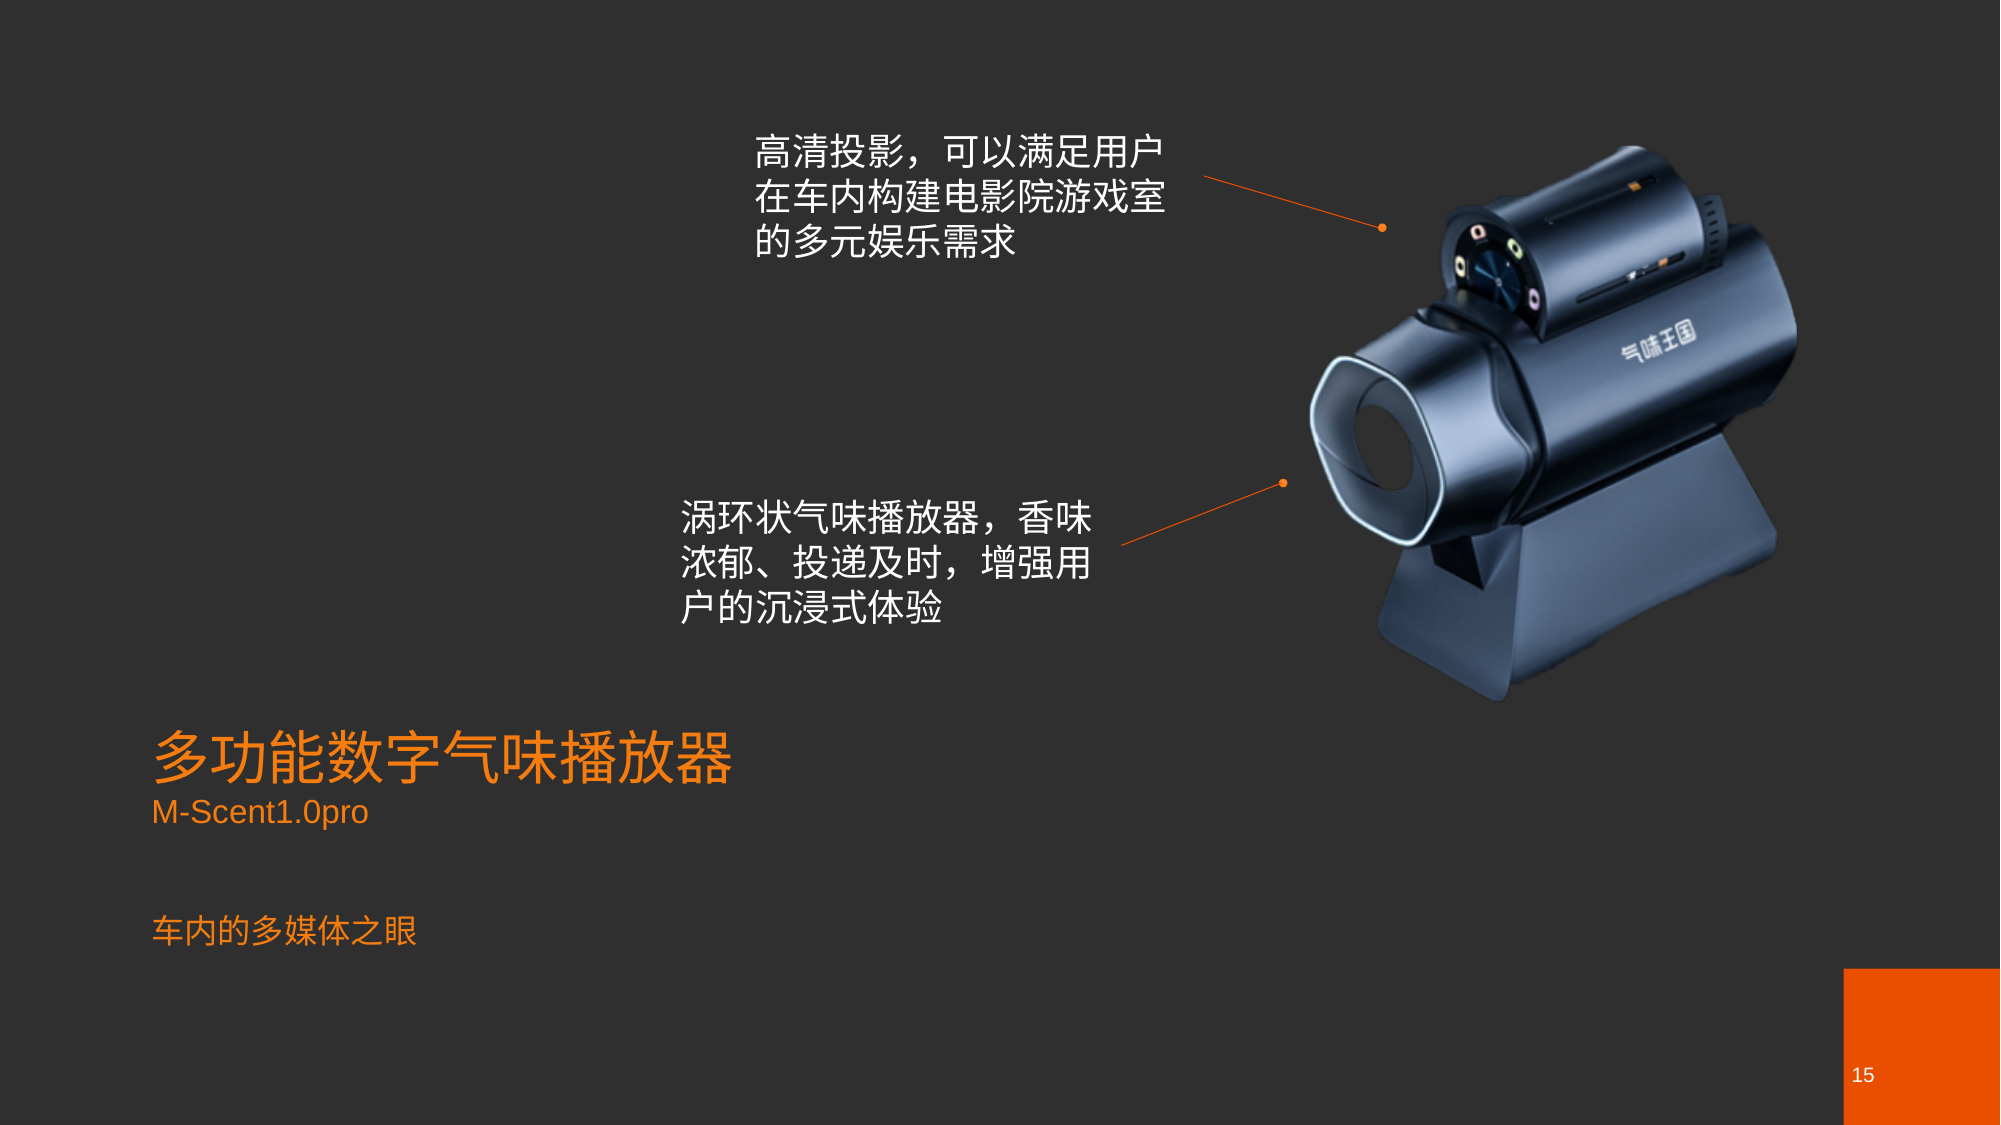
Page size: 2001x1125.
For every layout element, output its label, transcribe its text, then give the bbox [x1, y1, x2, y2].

picture [1308, 144, 1799, 704]
text_box 涡环状气味播放器，香味浓郁、投递及时，增强用户的沉浸式体验 [665, 486, 1110, 637]
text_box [1204, 176, 1379, 228]
text_box [1279, 478, 1288, 488]
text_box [1121, 482, 1282, 546]
text_box 多功能数字气味播放器 M-Scent1.0pro 车内的多媒体之眼 [136, 713, 1040, 998]
slide_number 15 [1452, 1053, 1890, 1095]
text_box 高清投影，可以满足用户在车内构建电影院游戏室的多元娱乐需求 [739, 120, 1207, 271]
